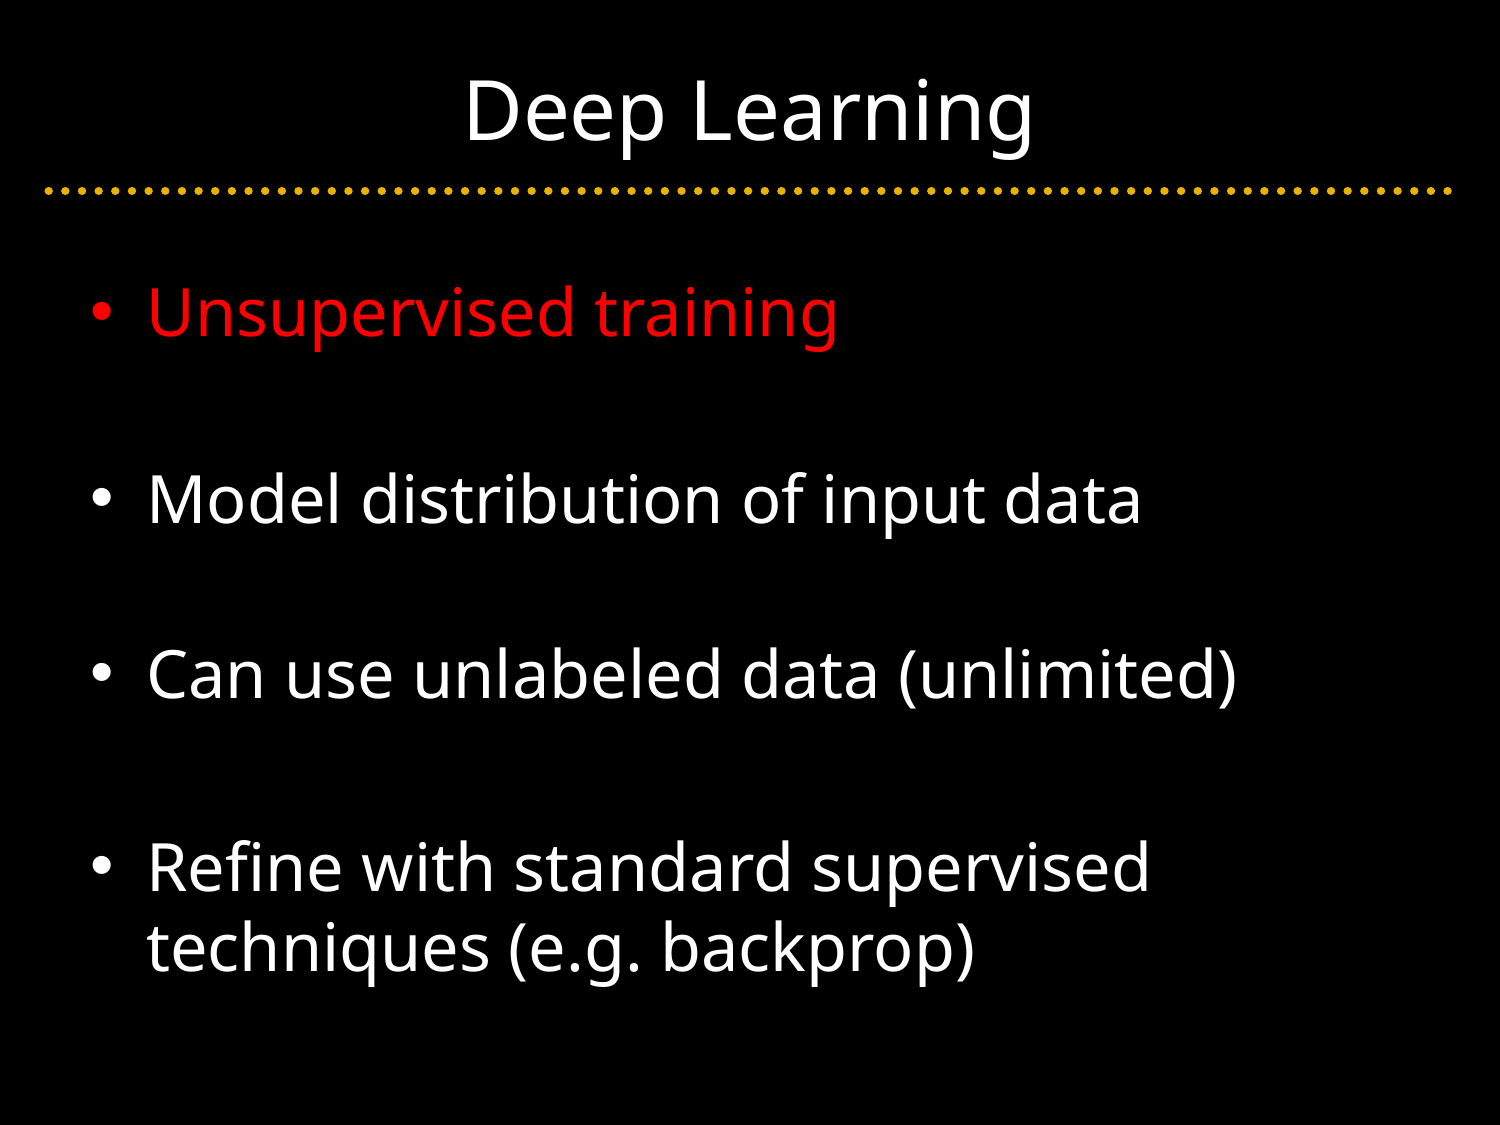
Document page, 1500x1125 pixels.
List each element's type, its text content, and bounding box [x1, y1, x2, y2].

title Deep Learning [75, 13, 1425, 190]
list Unsupervised training Model distribution of input data Can use unlabeled data (unlimited) Refine with standard supervised techniques (e.g. backprop) [75, 262, 1425, 1005]
